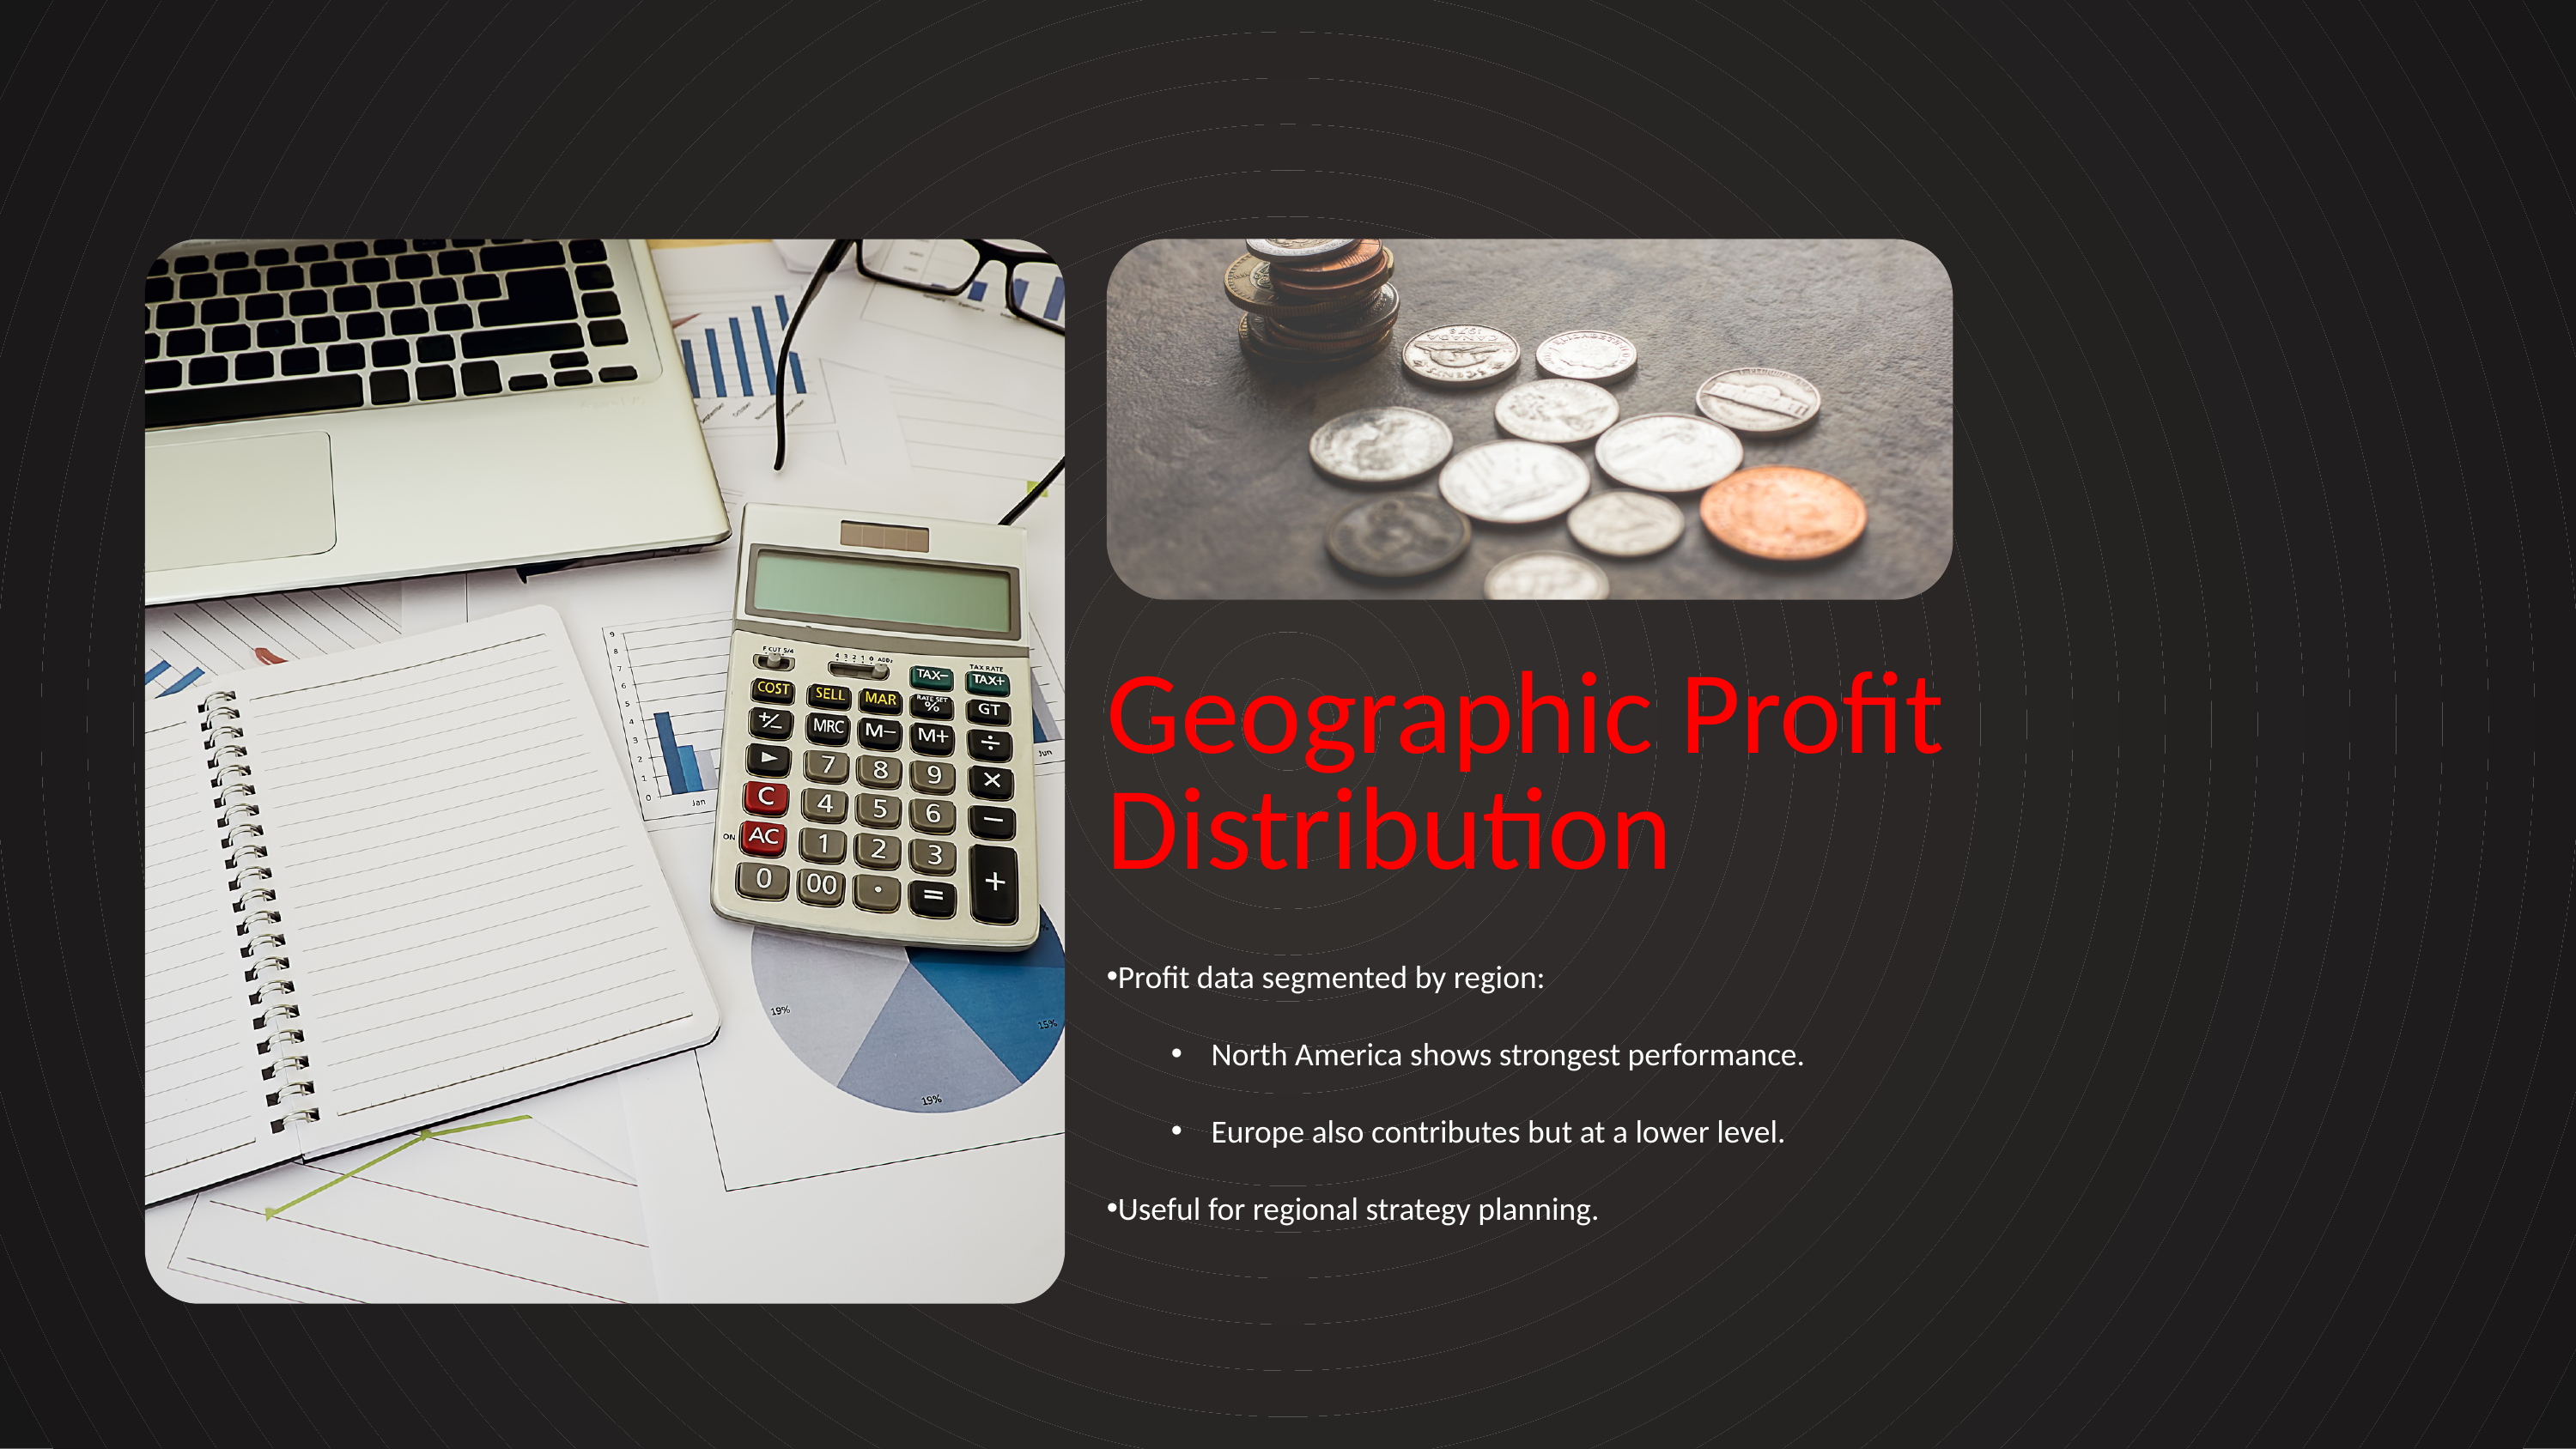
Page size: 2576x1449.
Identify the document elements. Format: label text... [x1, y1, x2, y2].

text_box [144, 239, 1066, 1304]
text_box Profit data segmented by region: North America shows strongest performance. Europe also contributes but at a lower level. Useful for regional strategy planning. [1106, 917, 2456, 1227]
text_box Geographic Profit Distribution [1106, 660, 2220, 894]
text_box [1106, 239, 1953, 600]
